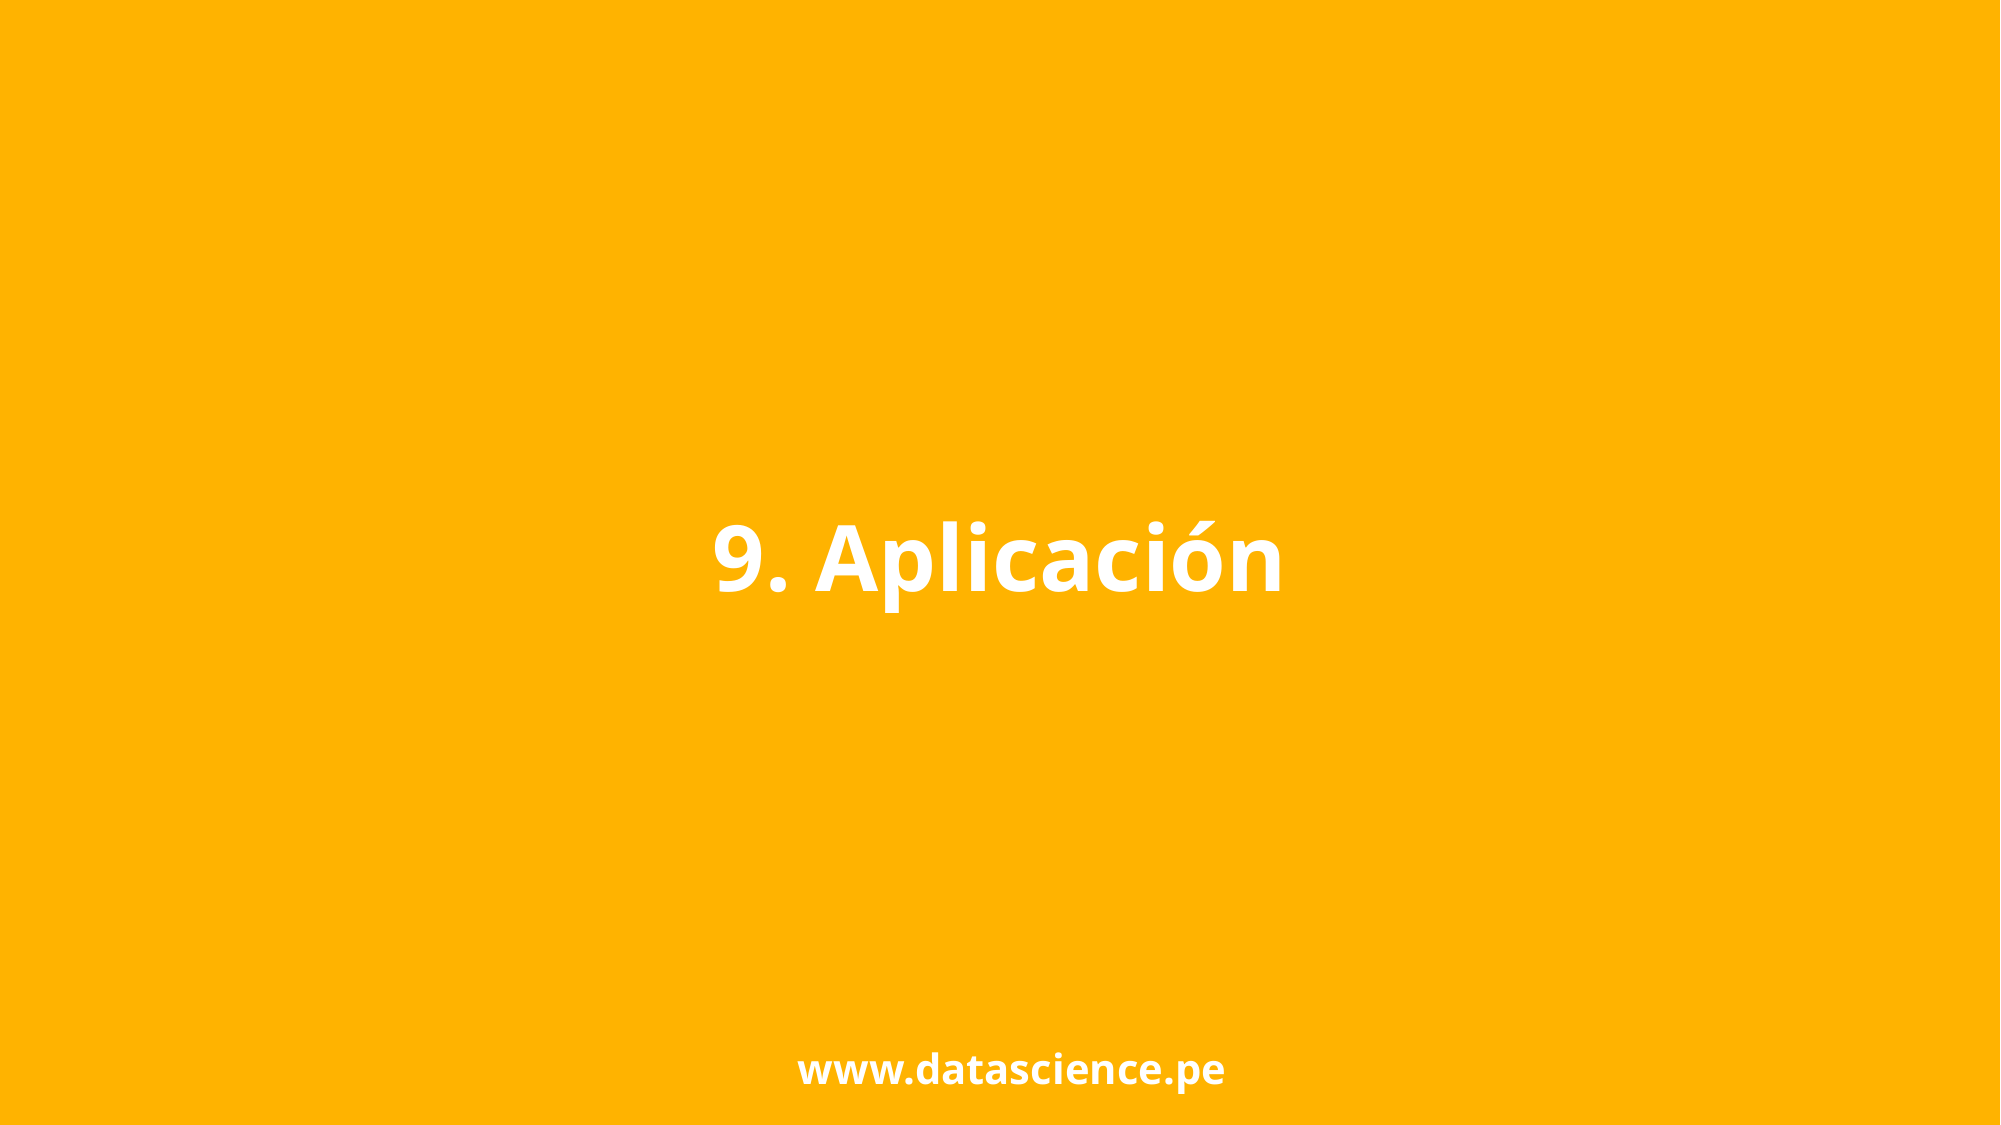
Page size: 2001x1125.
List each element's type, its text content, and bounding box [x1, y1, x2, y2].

title 9. Aplicación [99, 468, 1900, 656]
